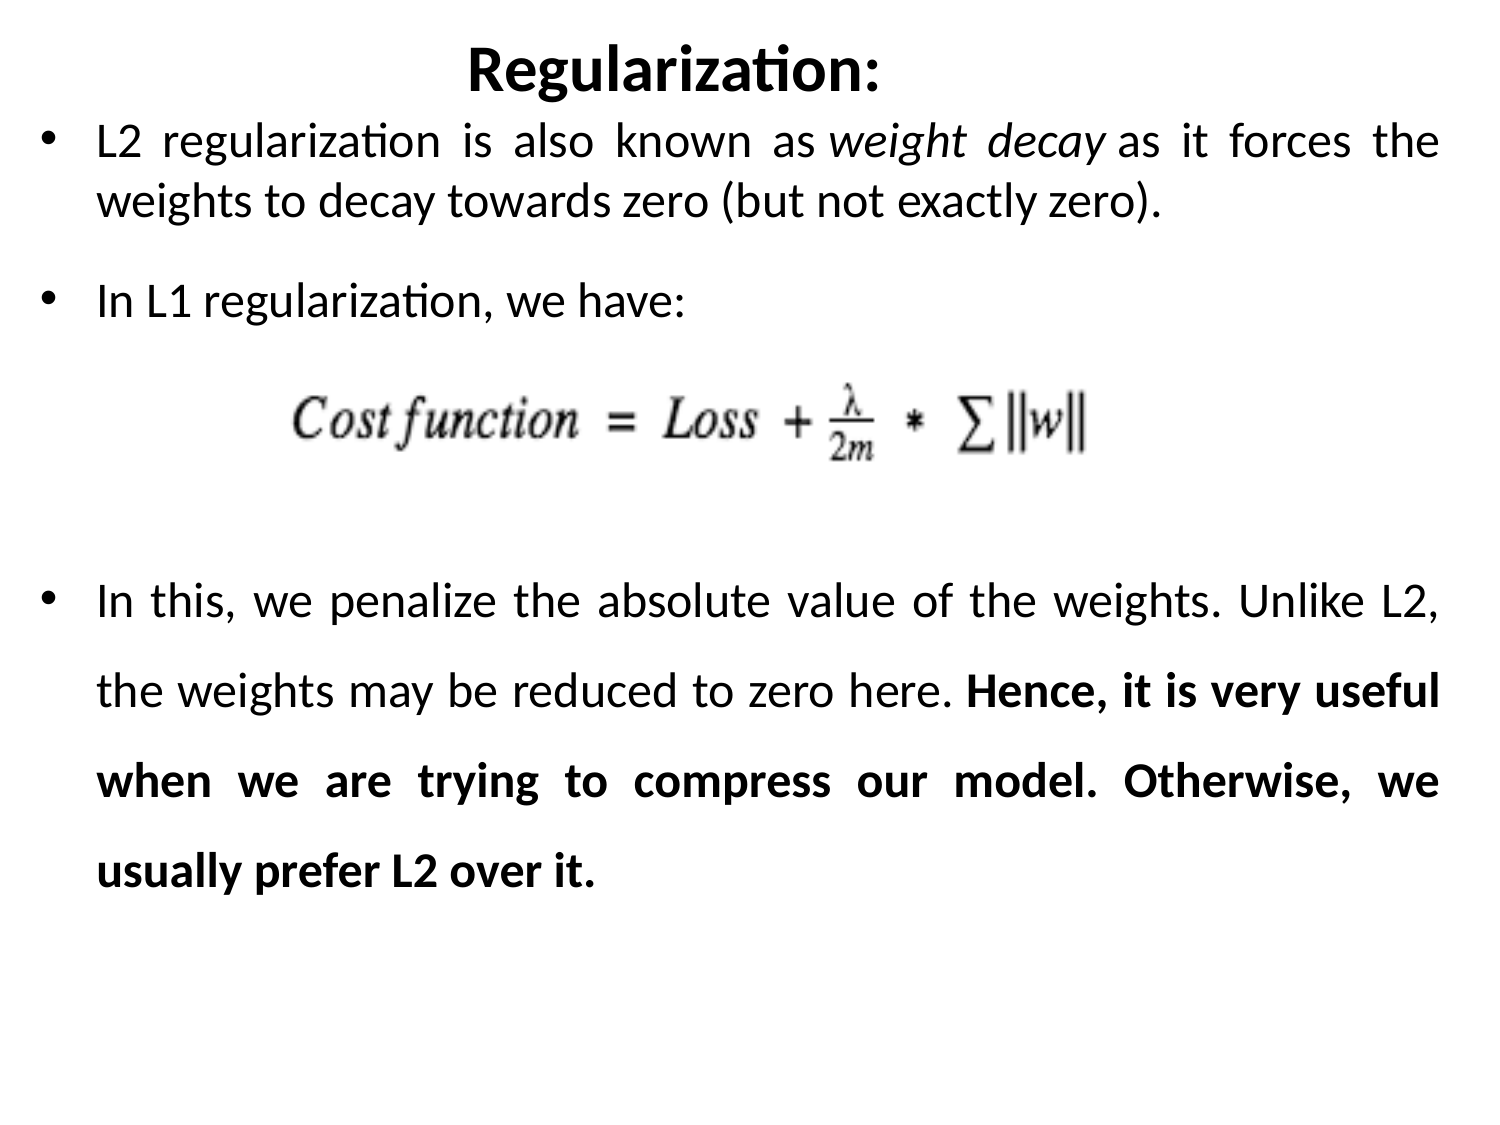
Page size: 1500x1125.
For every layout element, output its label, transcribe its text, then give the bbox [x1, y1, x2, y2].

list L2 regularization is also known as weight decay as it forces the weights to decay towards zero (but not exactly zero). In L1 regularization, we have: In this, we penalize the absolute value of the weights. Unlike L2, the weights may be reduced to zero here. Hence, it is very useful when we are trying to compress our model. Otherwise, we usually prefer L2 over it. [24, 99, 1457, 1113]
picture [224, 349, 1151, 513]
title Regularization: [174, 12, 1175, 99]
